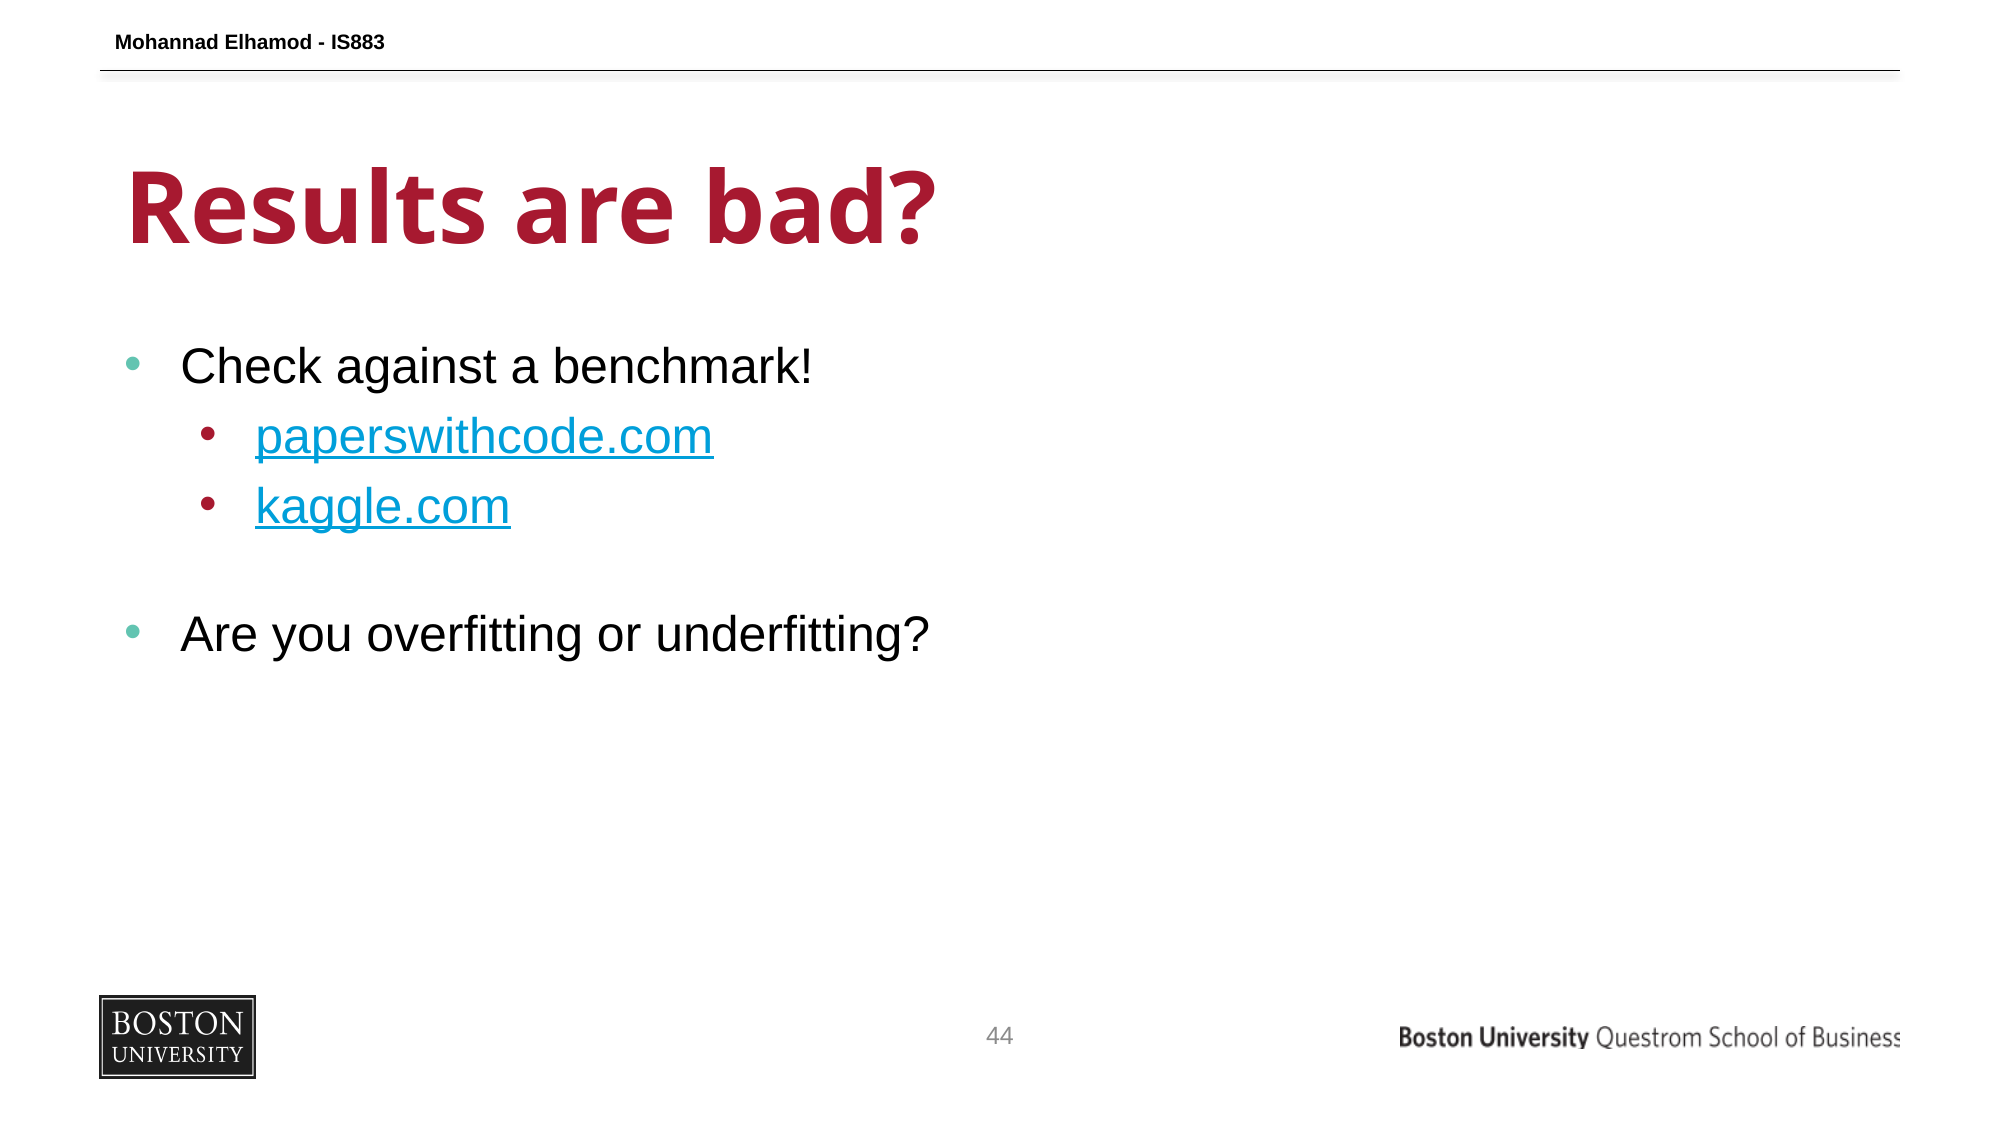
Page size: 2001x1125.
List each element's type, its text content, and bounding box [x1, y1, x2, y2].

footer Mohannad Elhamod - IS883 [99, 10, 734, 71]
title Results are bad? [109, 137, 1900, 270]
list Check against a benchmark! paperswithcode.com kaggle.com Are you overfitting or underfitting? [109, 337, 1434, 966]
picture [99, 995, 256, 1079]
slide_number 44 [766, 1004, 1234, 1065]
